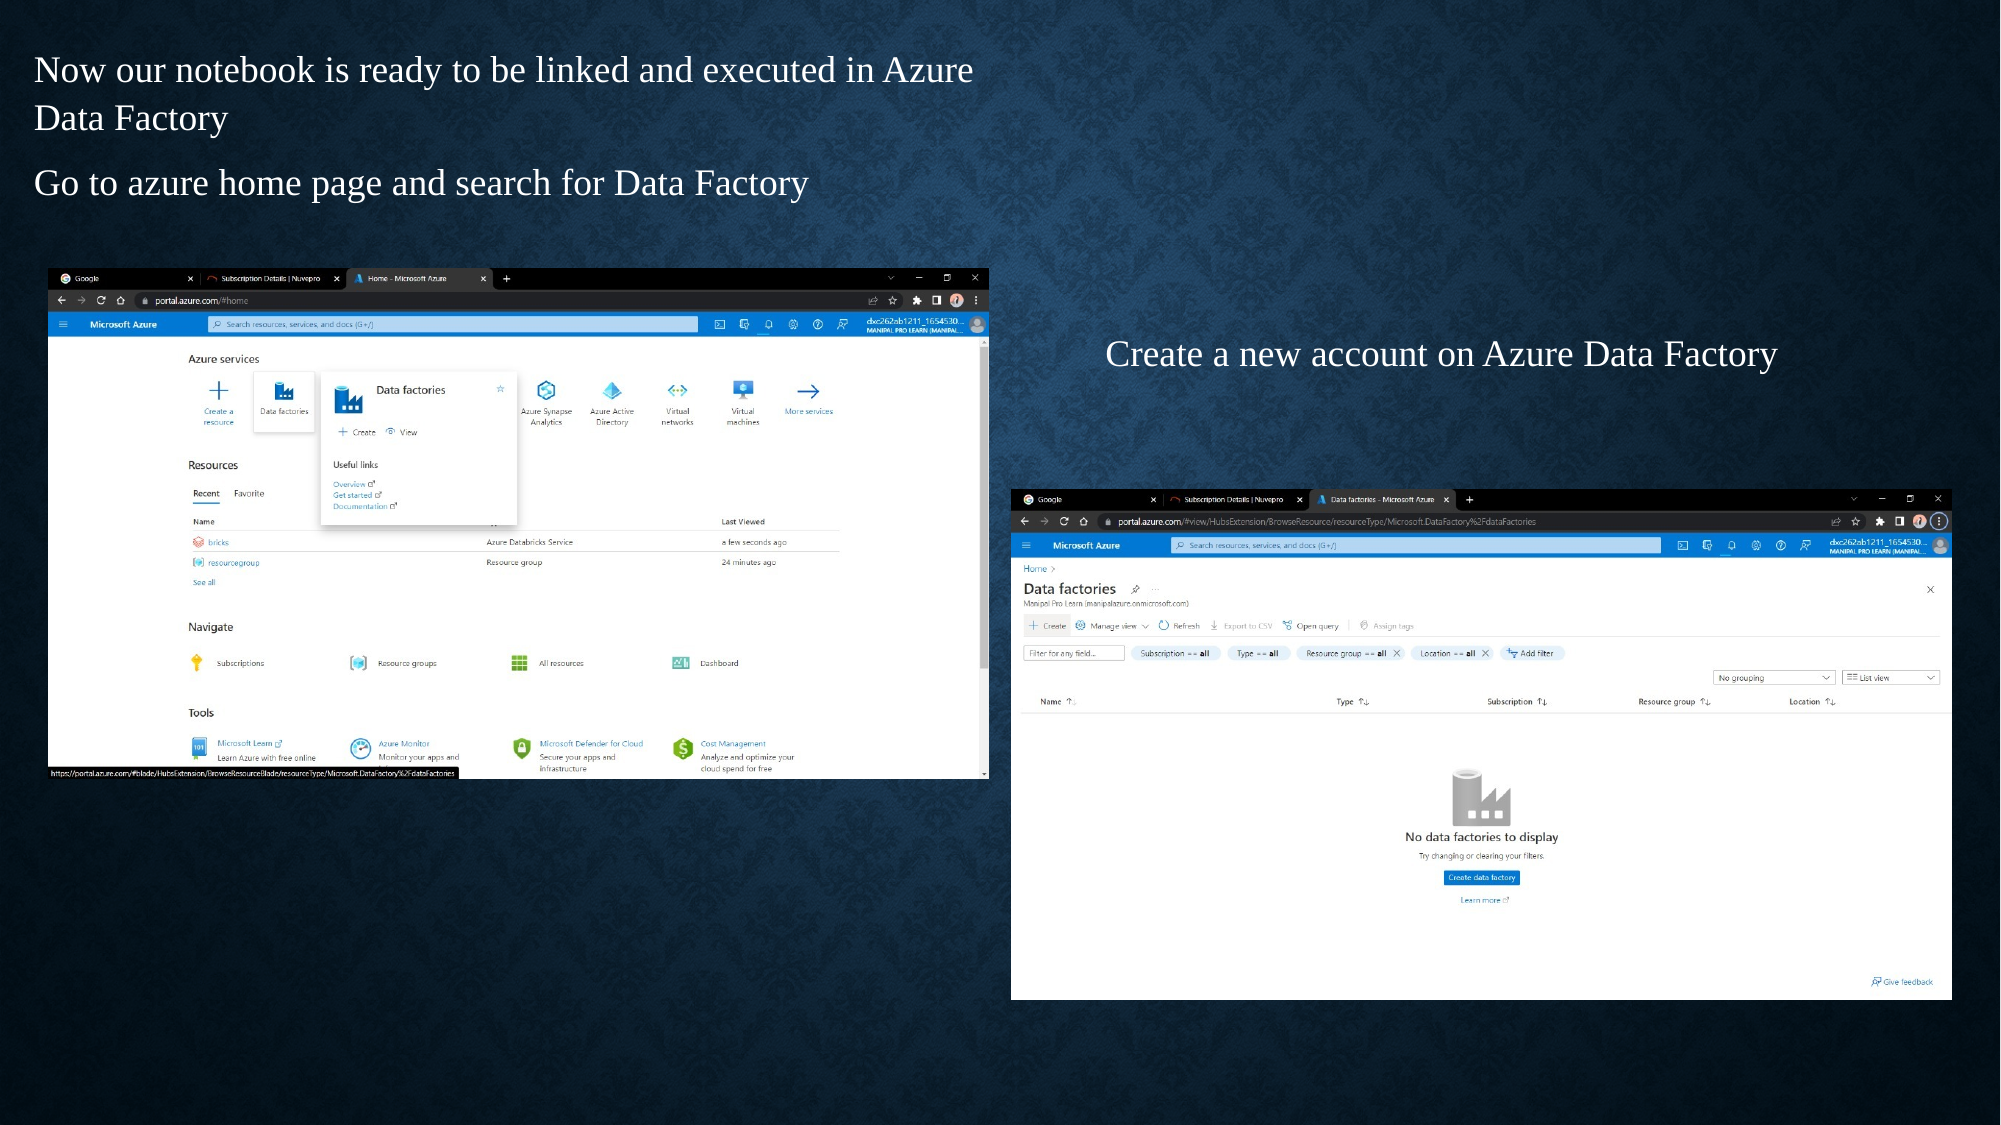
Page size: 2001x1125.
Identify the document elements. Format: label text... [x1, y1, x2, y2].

text_box Now our notebook is ready to be linked and executed in Azure Data Factory Go to azure home page and search for Data Factory [18, 34, 1019, 211]
picture [1010, 489, 1952, 1001]
picture [48, 268, 990, 780]
text_box Create a new account on Azure Data Factory [1090, 318, 2000, 382]
